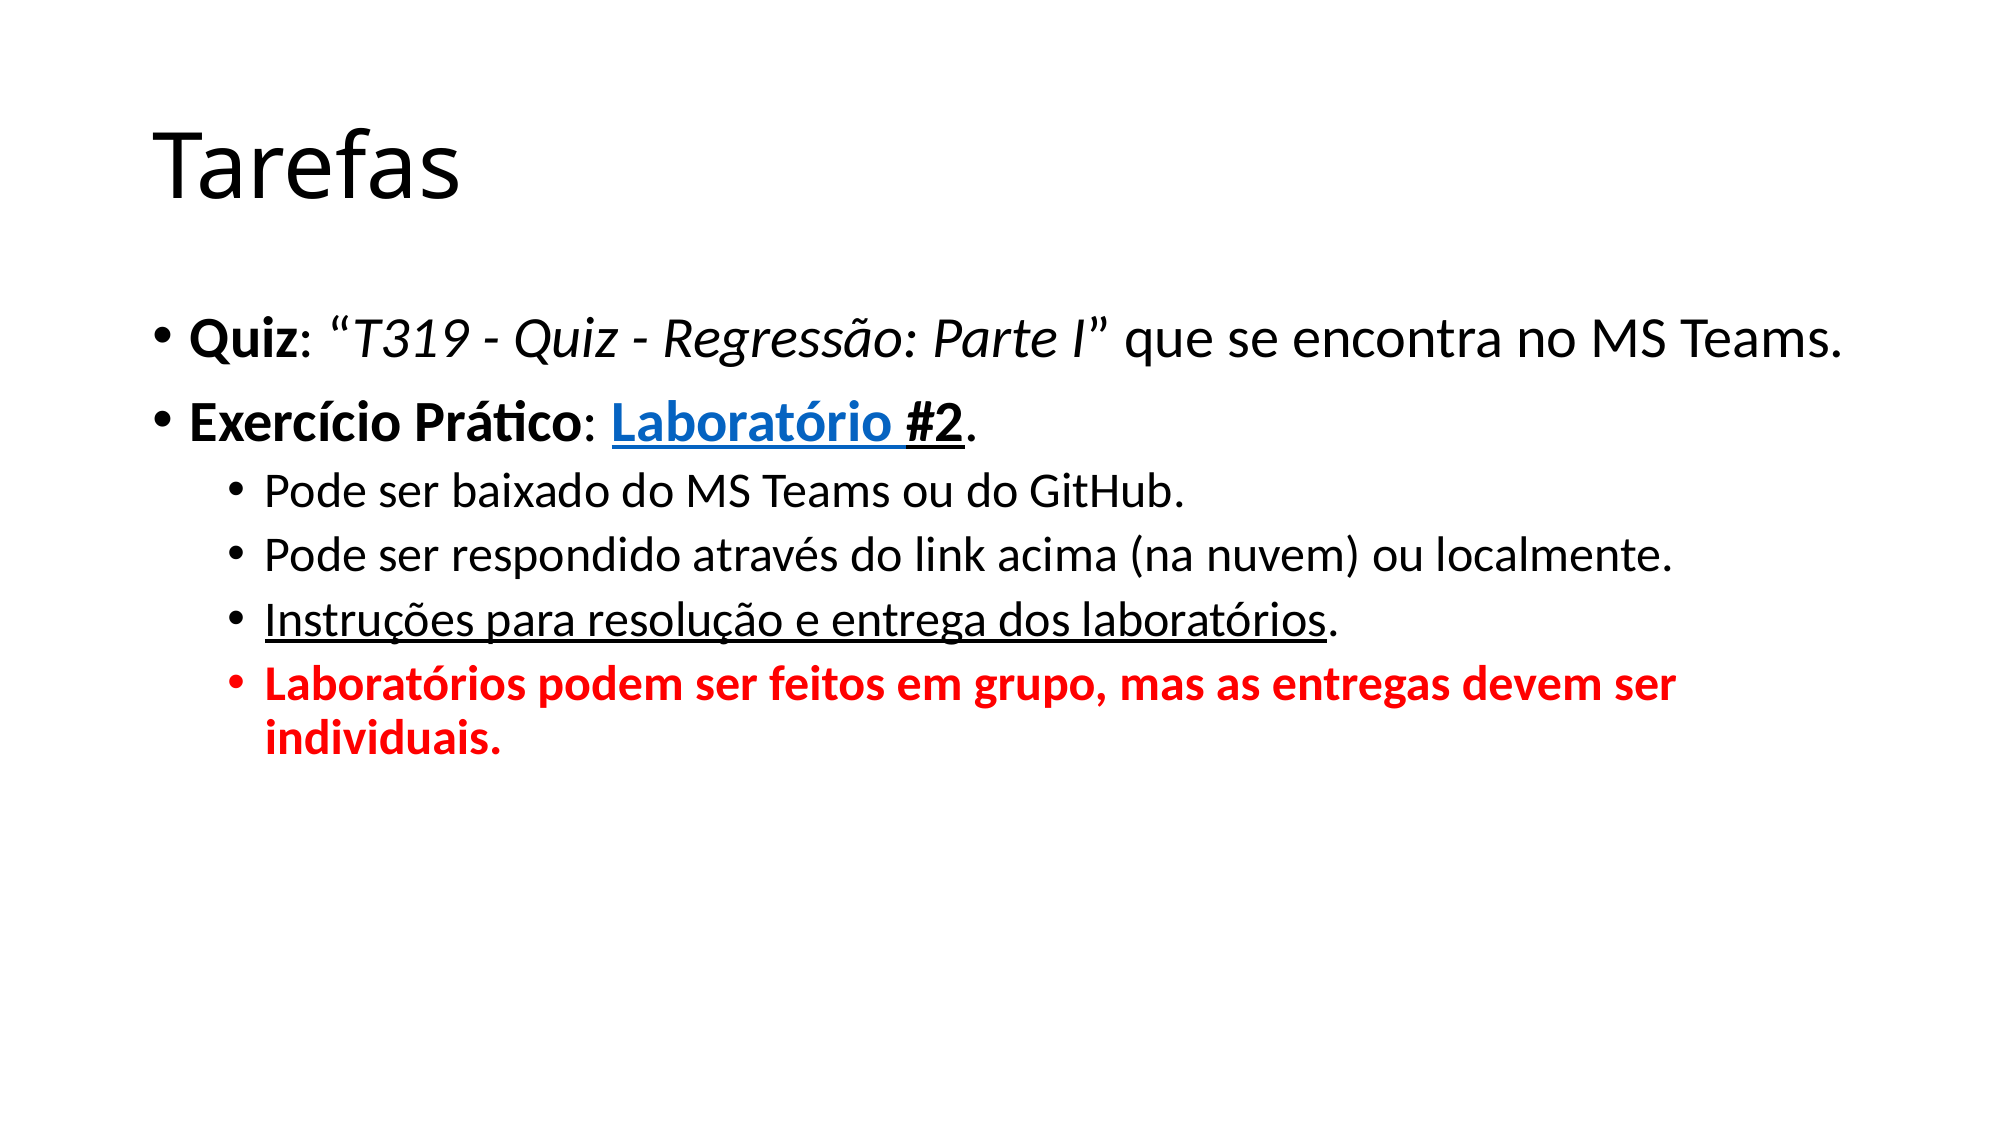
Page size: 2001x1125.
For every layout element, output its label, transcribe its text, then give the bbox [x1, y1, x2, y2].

title Tarefas [137, 59, 1863, 278]
list Quiz: “T319 - Quiz - Regressão: Parte I” que se encontra no MS Teams. Exercício Prático: Laboratório #2. Pode ser baixado do MS Teams ou do GitHub. Pode ser respondido através do link acima (na nuvem) ou localmente. Instruções para resolução e entrega dos laboratórios. Laboratórios podem ser feitos em grupo, mas as entregas devem ser individuais. [137, 299, 1916, 1053]
